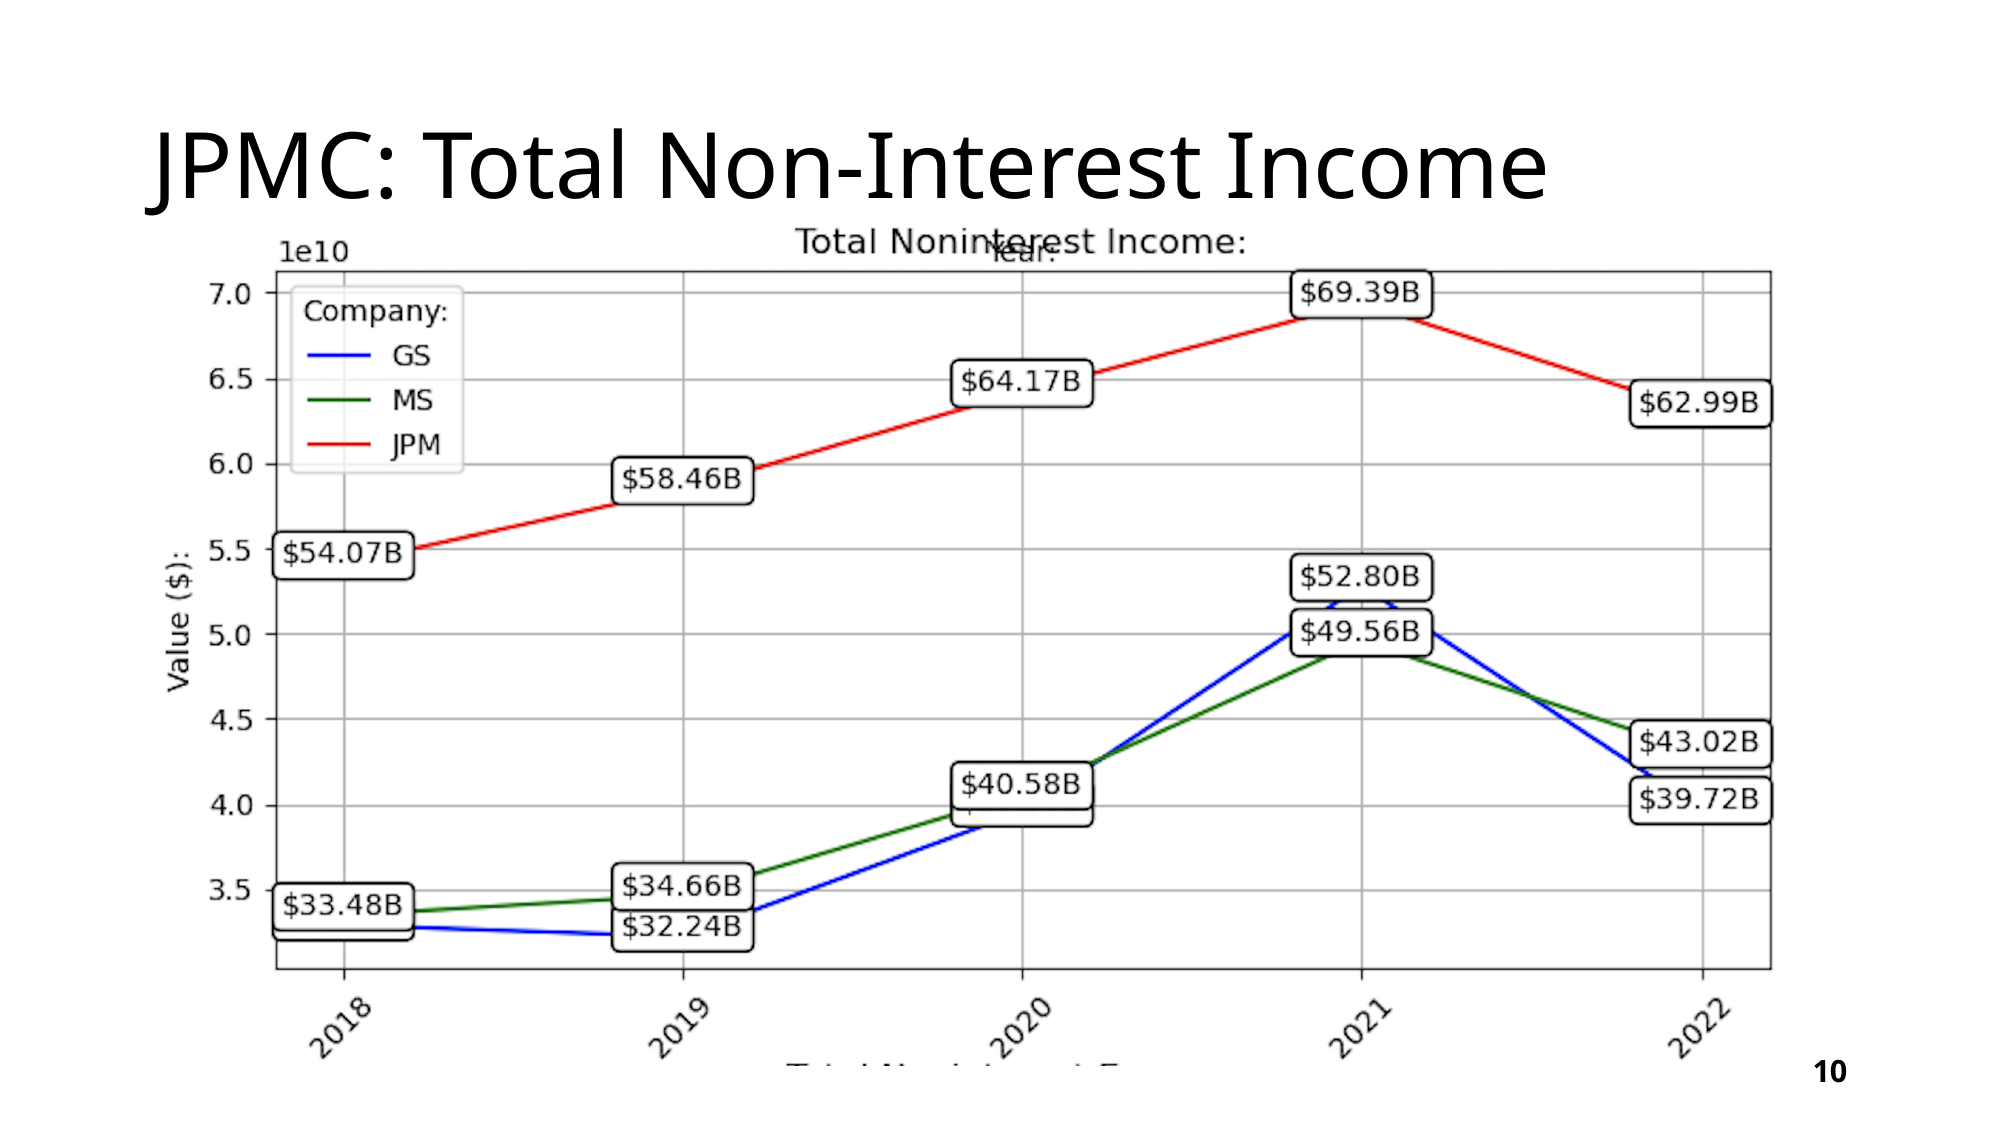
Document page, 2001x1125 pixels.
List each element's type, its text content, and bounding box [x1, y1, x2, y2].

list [159, 225, 1796, 1066]
slide_number 10 [1412, 1042, 1863, 1103]
title JPMC: Total Non-Interest Income [137, 59, 1863, 278]
